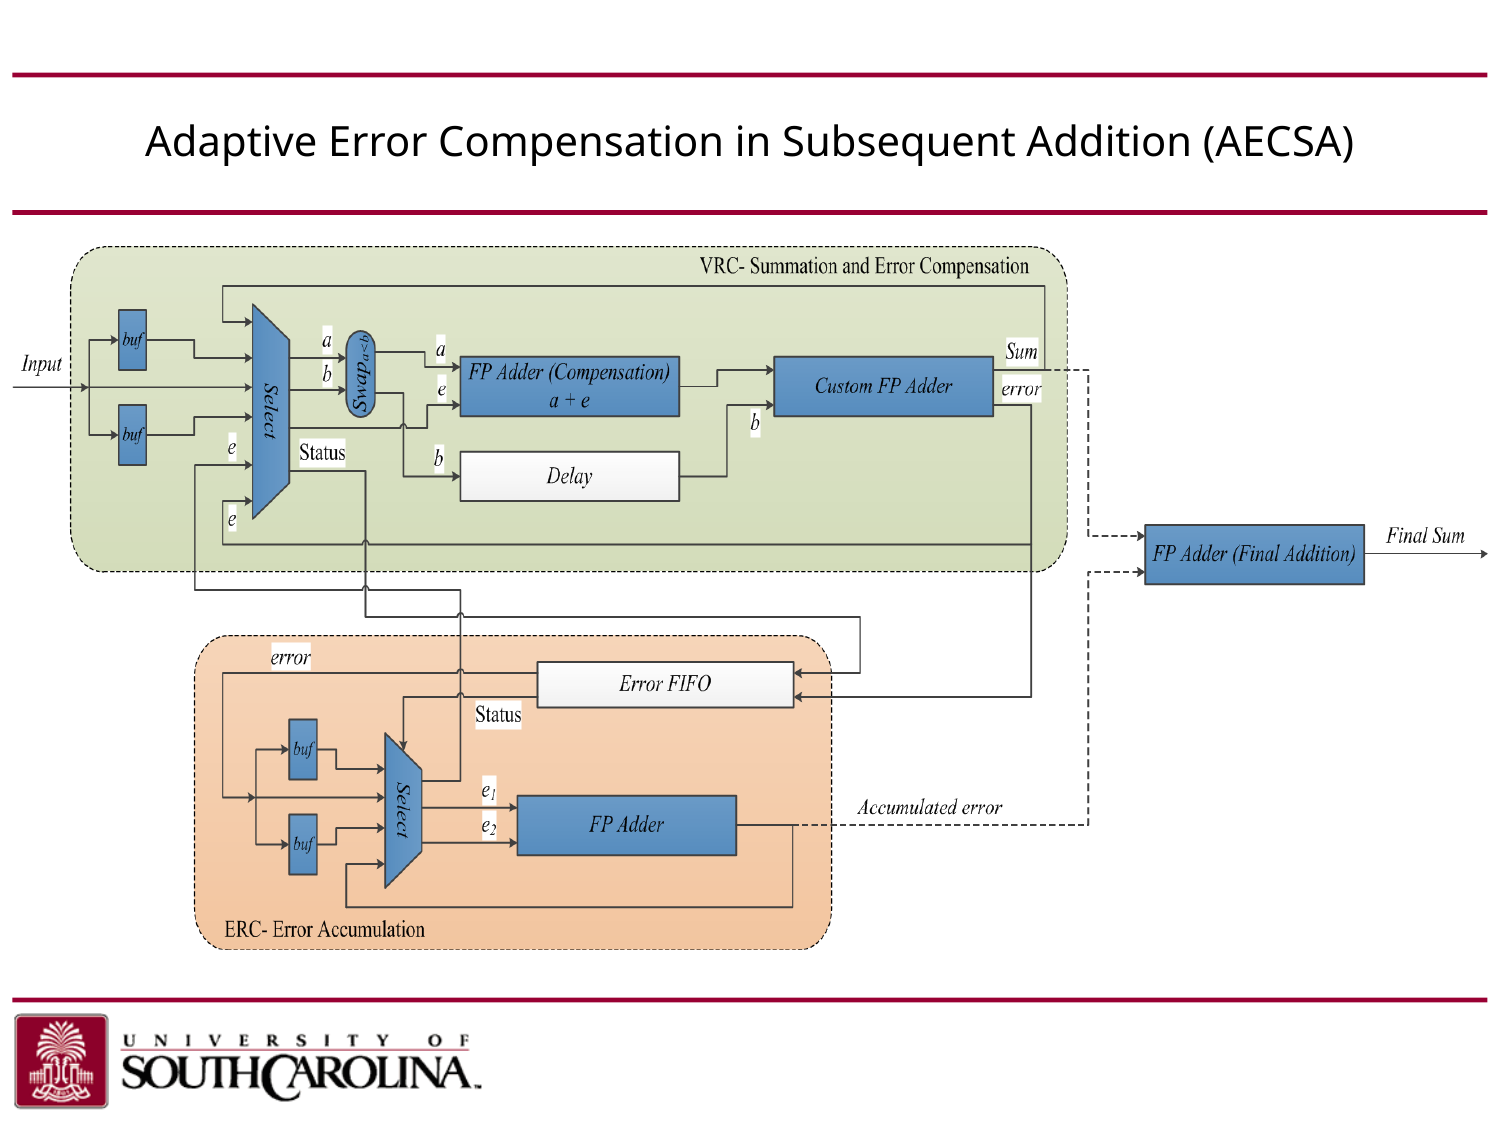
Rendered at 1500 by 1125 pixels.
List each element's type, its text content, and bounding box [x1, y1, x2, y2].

title Adaptive Error Compensation in Subsequent Addition (AECSA) [74, 74, 1426, 206]
picture [12, 245, 1488, 951]
picture [12, 1012, 488, 1112]
